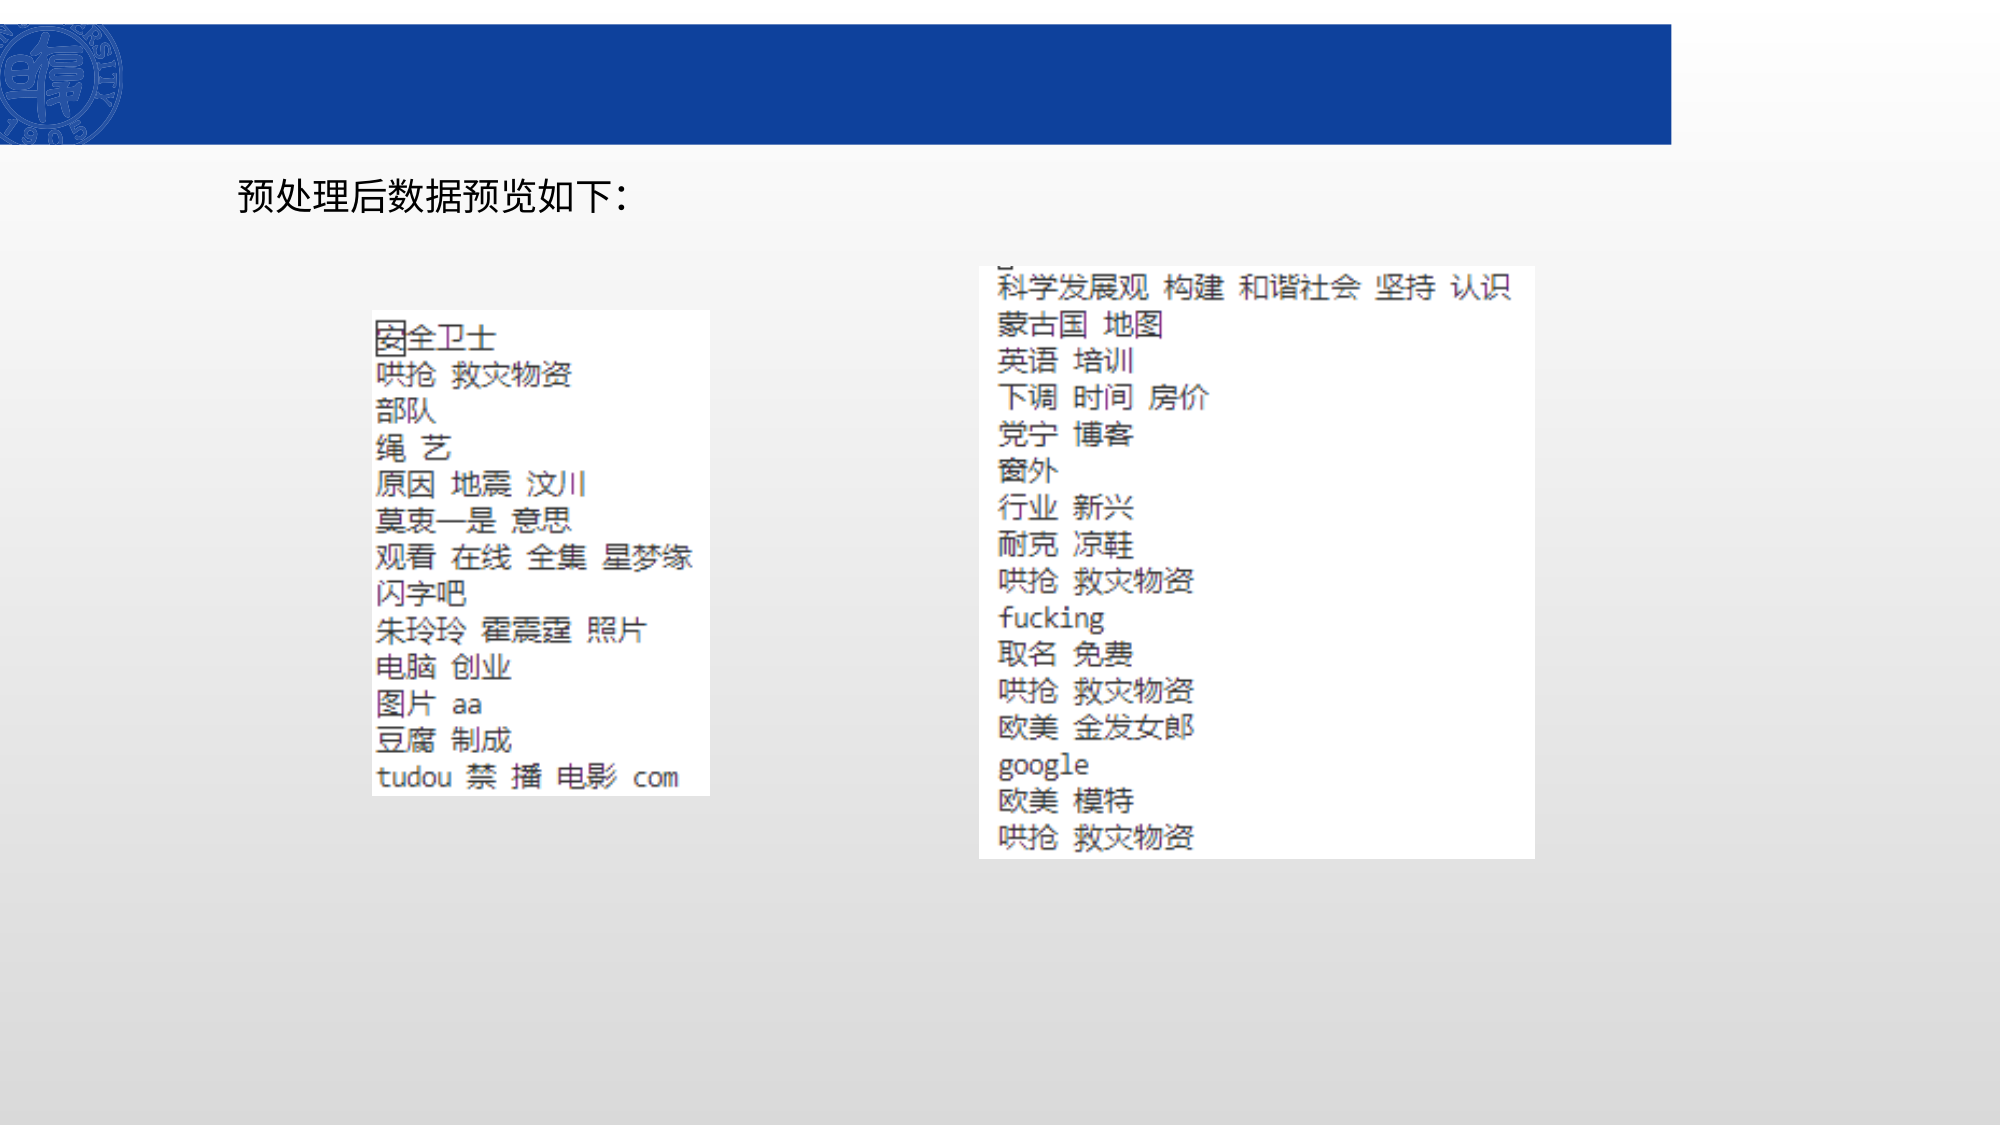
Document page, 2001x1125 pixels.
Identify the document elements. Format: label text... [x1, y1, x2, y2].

picture [372, 310, 710, 796]
text_box 预处理后数据预览如下： [223, 165, 890, 225]
picture [979, 266, 1535, 859]
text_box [0, 24, 1672, 145]
